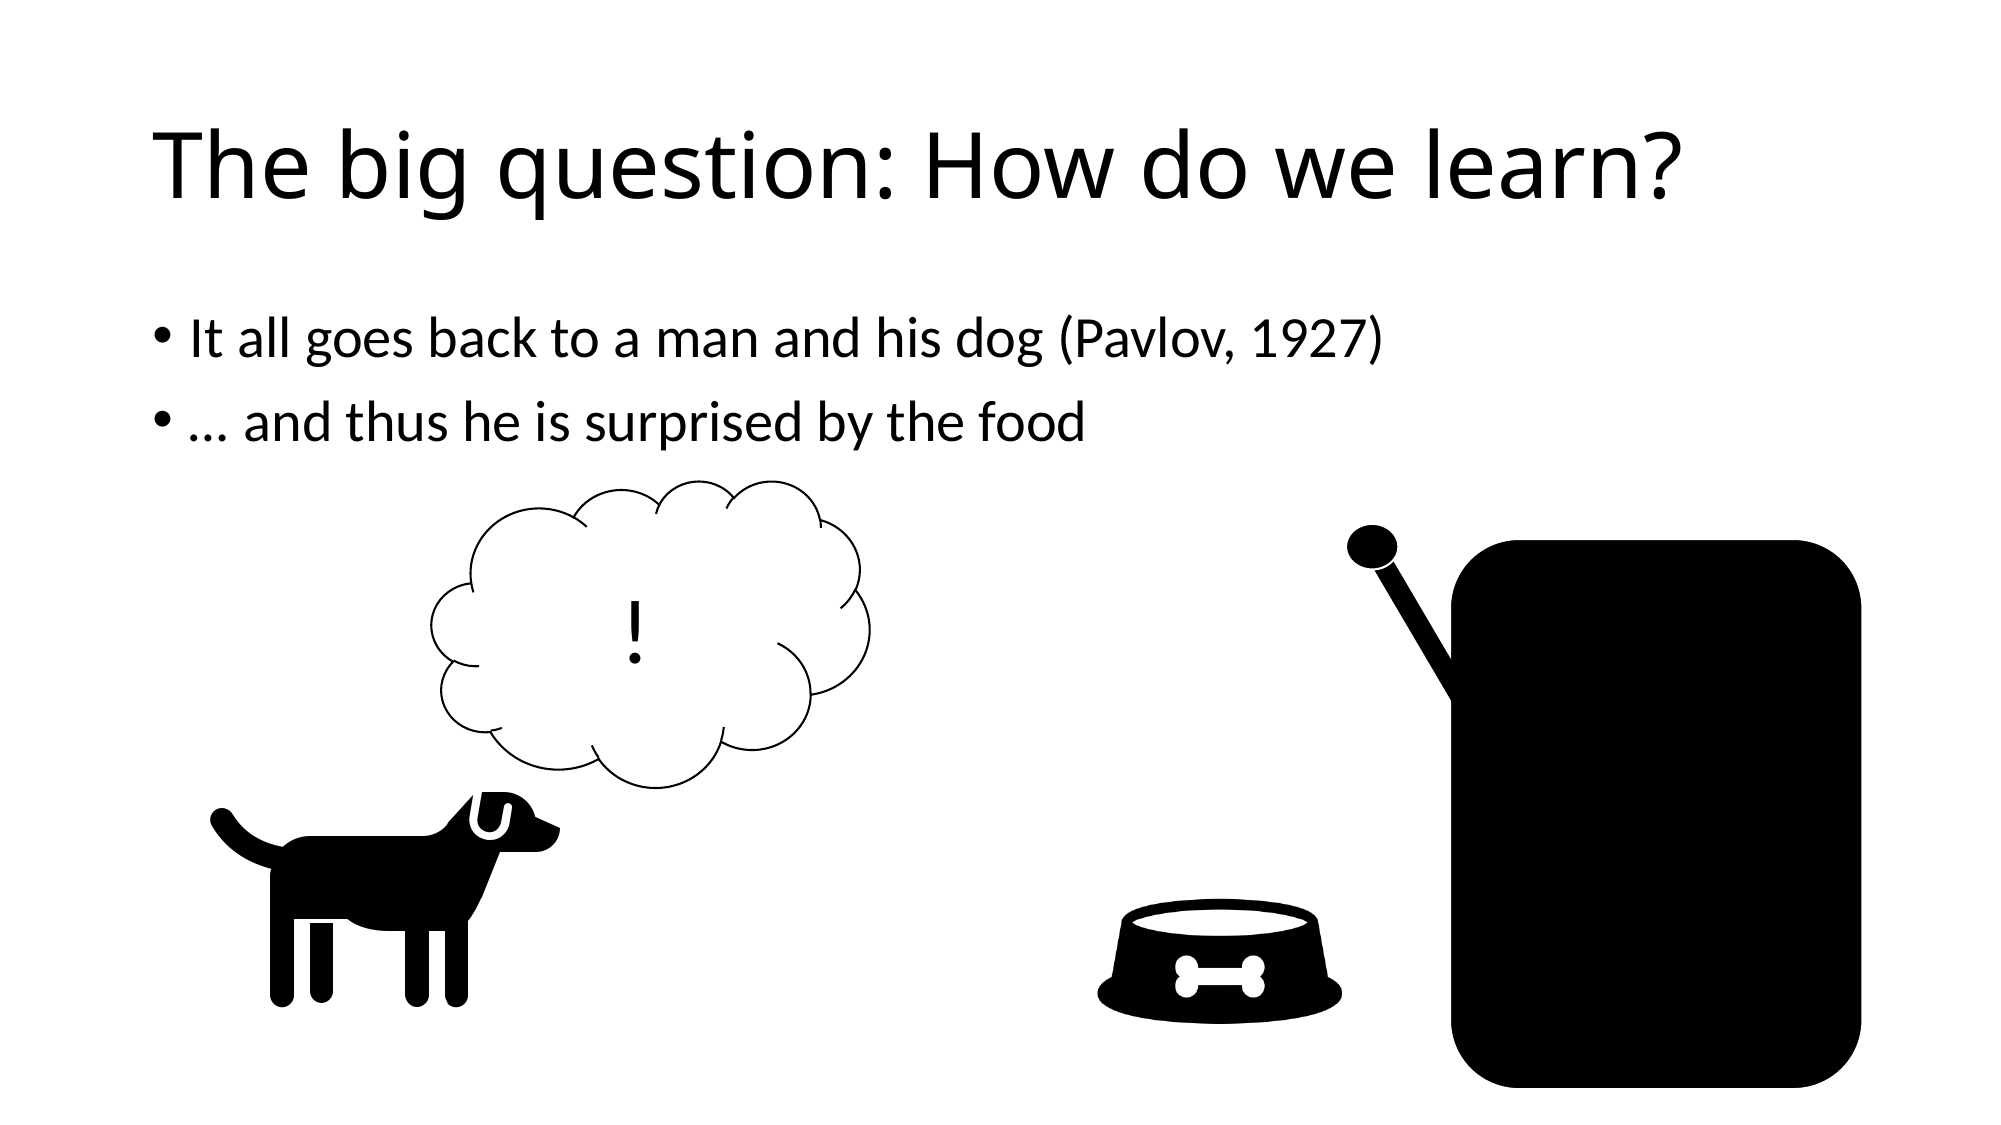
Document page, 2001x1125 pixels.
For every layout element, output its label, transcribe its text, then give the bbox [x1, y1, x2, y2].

picture [194, 708, 575, 1090]
picture [1092, 835, 1347, 1090]
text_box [1346, 523, 1863, 1090]
text_box ! [430, 480, 871, 790]
list It all goes back to a man and his dog (Pavlov, 1927) … and thus he is surprised by the food [137, 299, 1863, 1014]
title The big question: How do we learn? [137, 59, 1863, 278]
